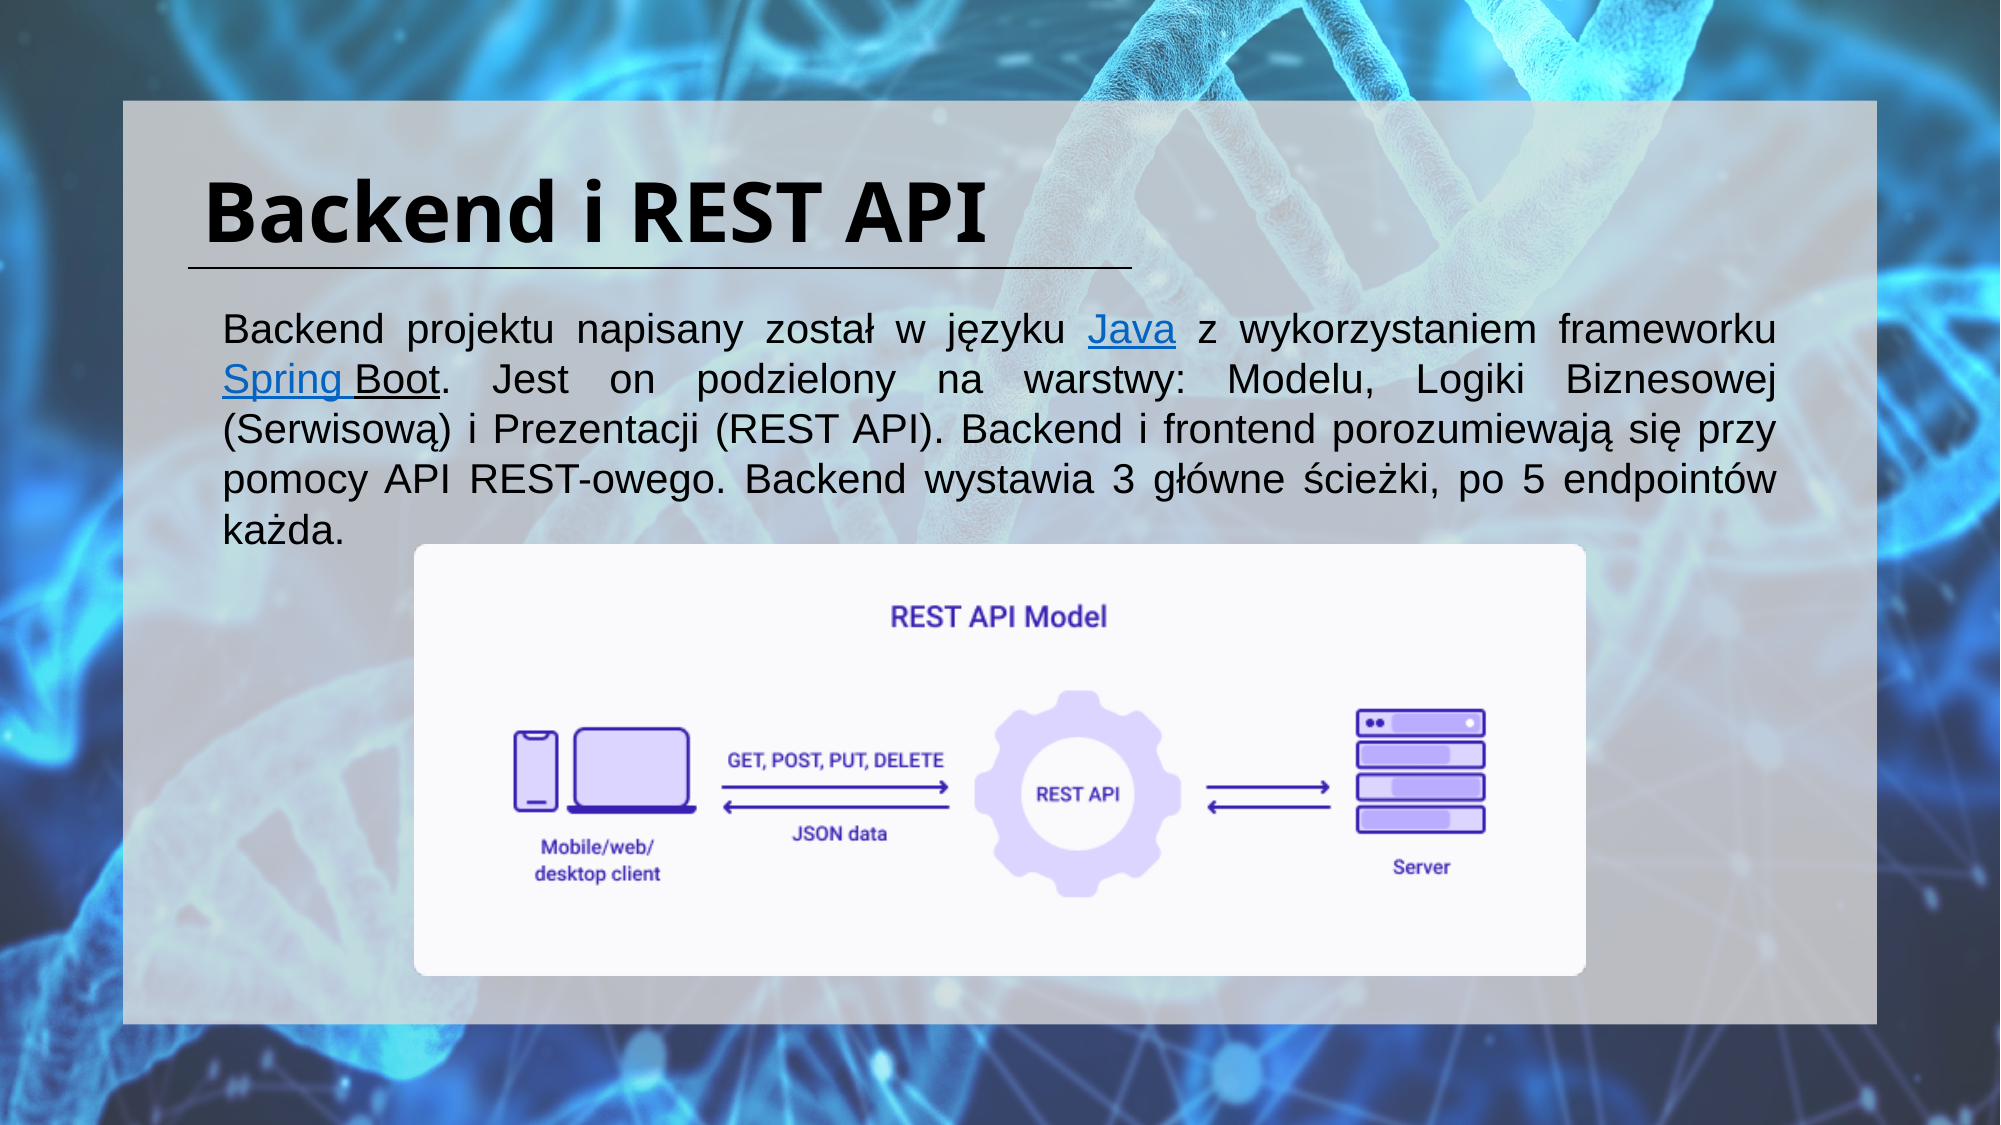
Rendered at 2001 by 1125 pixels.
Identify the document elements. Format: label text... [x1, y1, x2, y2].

text_box Backend projektu napisany został w języku Java z wykorzystaniem frameworku Spring Boot. Jest on podzielony na warstwy: Modelu, Logiki Biznesowej (Serwisową) i Prezentacji (REST API). Backend i frontend porozumiewają się przy pomocy API REST-owego. Backend wystawia 3 główne ścieżki, po 5 endpointów każda. [207, 294, 1793, 560]
text_box Backend i REST API [187, 151, 1813, 267]
text_box [122, 99, 1878, 1025]
picture [414, 544, 1586, 976]
